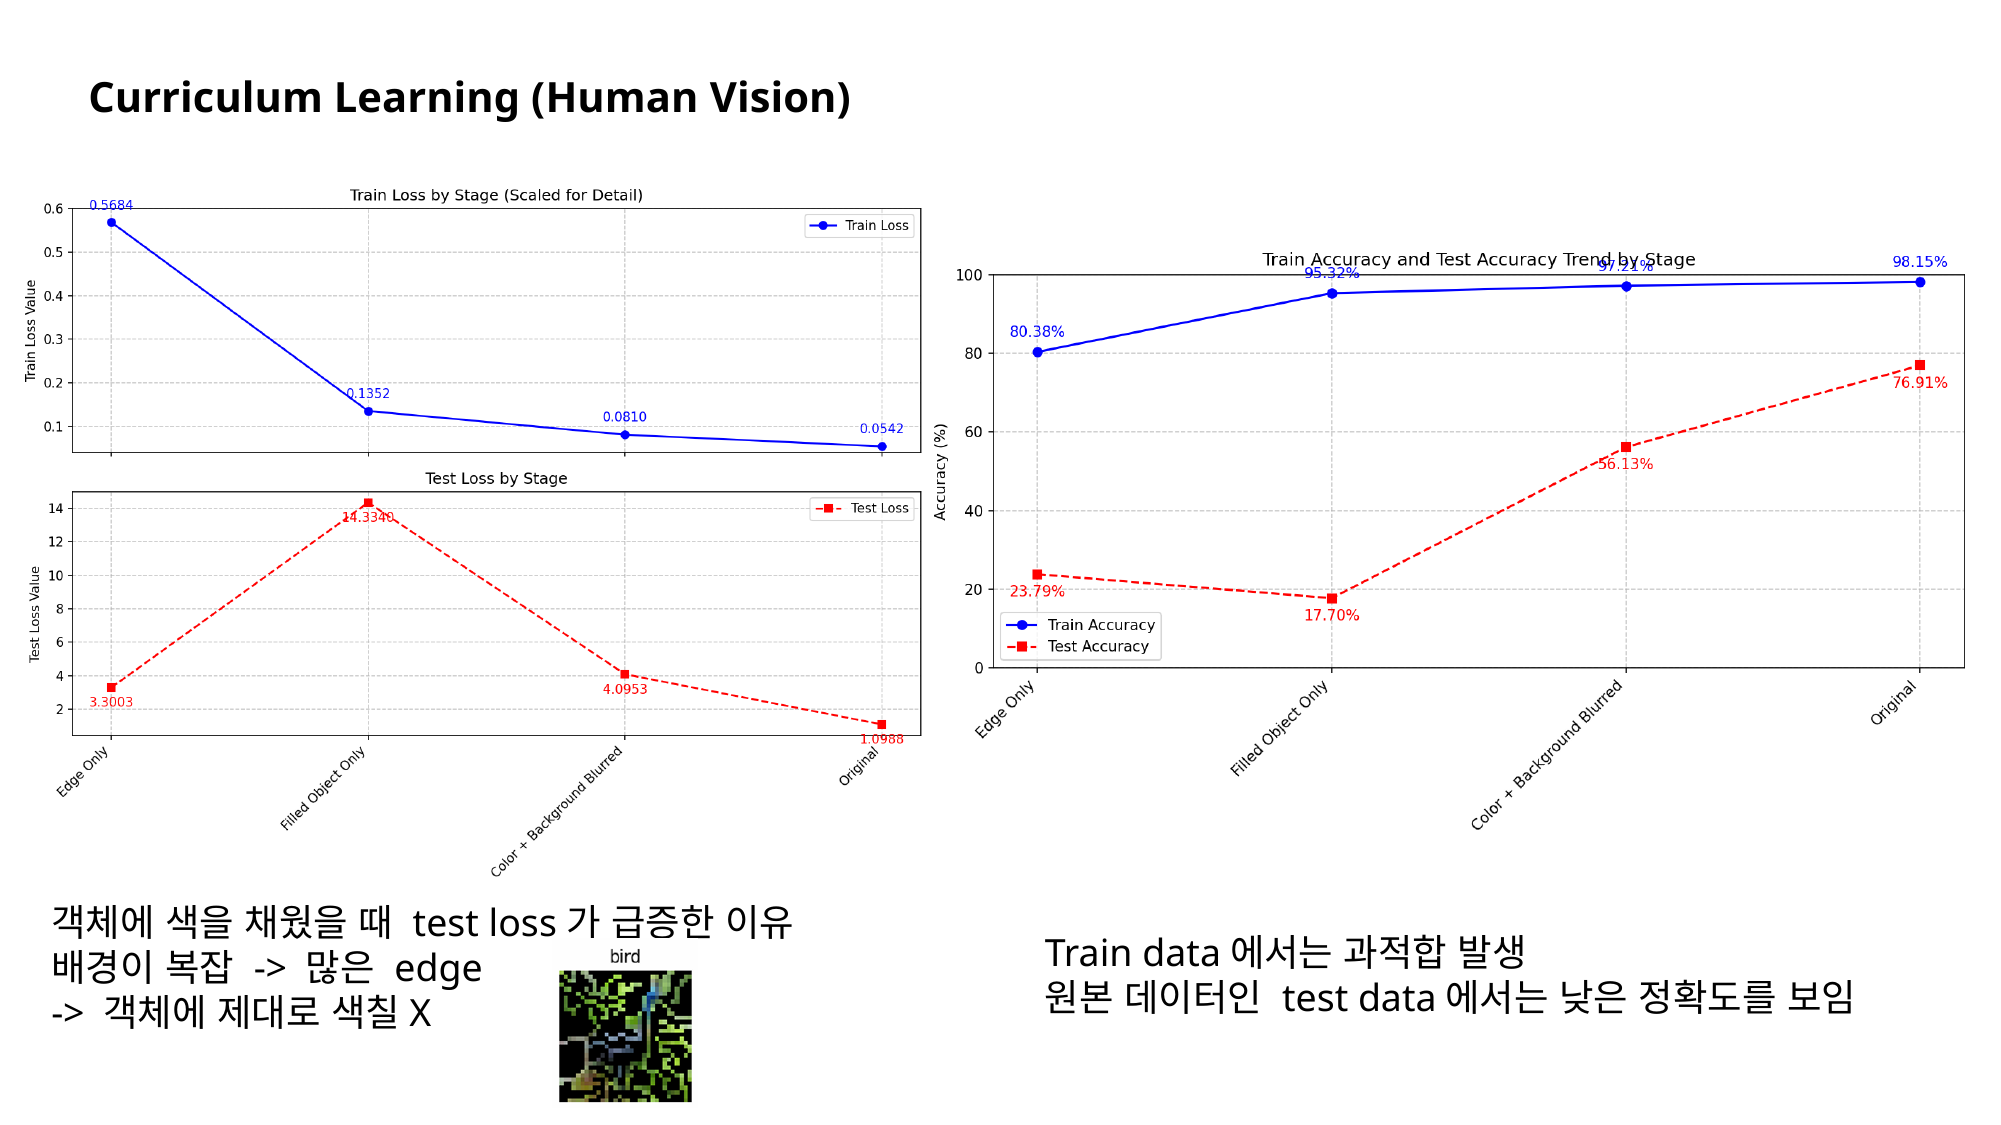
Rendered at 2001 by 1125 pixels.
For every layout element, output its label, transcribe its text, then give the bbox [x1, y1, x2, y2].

text_box 객체에 색을 채웠을 때 test loss가 급증한 이유 배경이 복잡 -> 많은 edge -> 객체에 제대로 색칠X [36, 891, 908, 1086]
text_box Train data에서는 과적합 발생 원본 데이터인 test data에서는 낮은 정확도를 보임 [1030, 922, 1964, 1027]
picture [552, 938, 699, 1109]
picture [14, 185, 1967, 882]
text_box Curriculum Learning (Human Vision) [73, 62, 1074, 128]
